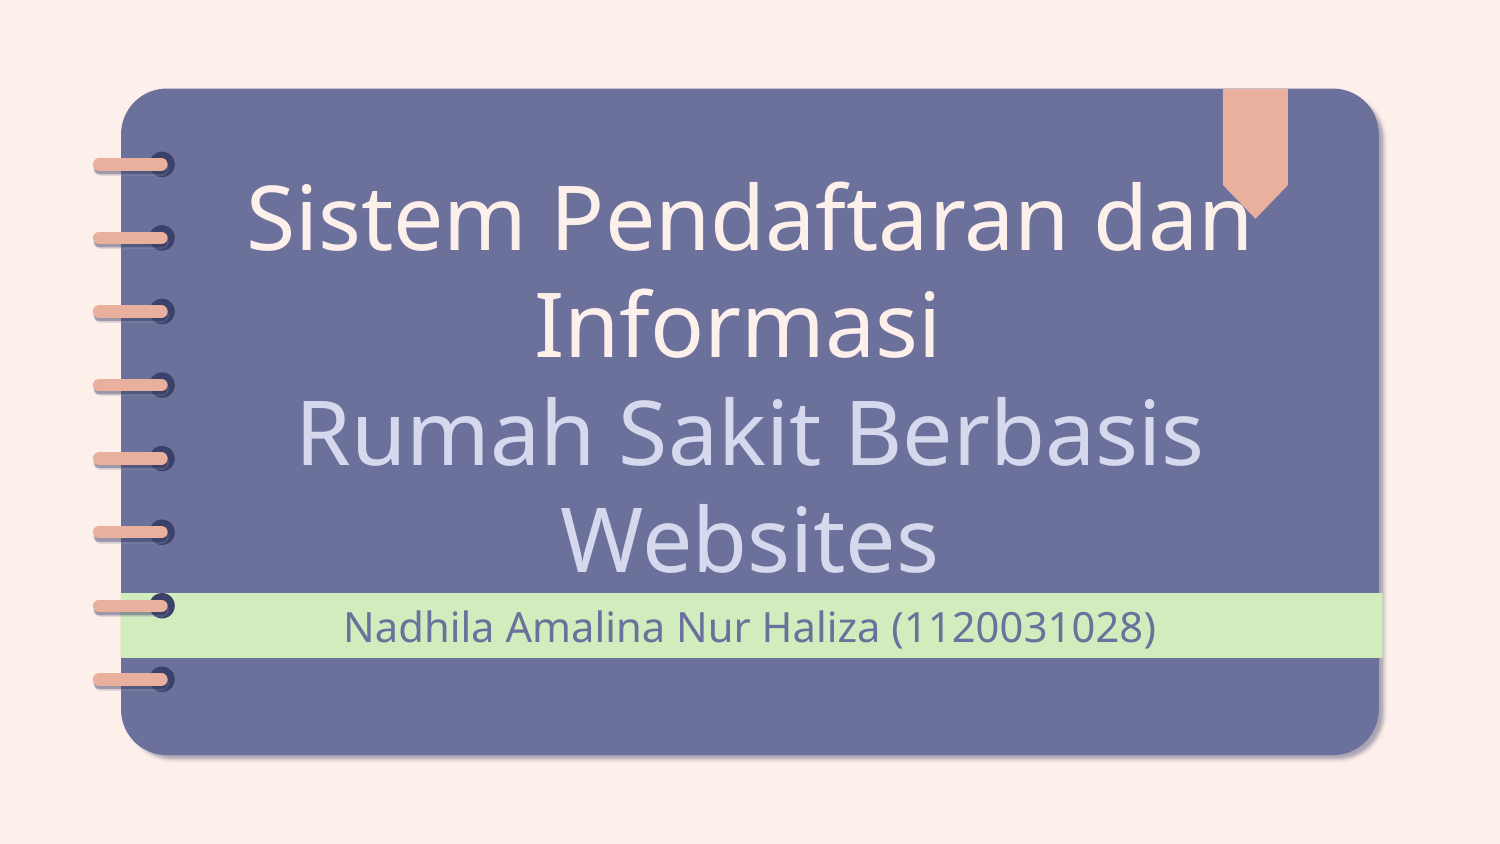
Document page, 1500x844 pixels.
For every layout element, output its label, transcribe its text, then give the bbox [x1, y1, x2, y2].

title Sistem Pendaftaran dan Informasi Rumah Sakit Berbasis Websites [227, 218, 1273, 533]
text_box [1222, 88, 1288, 219]
subtitle Nadhila Amalina Nur Haliza (1120031028) [227, 593, 1273, 658]
